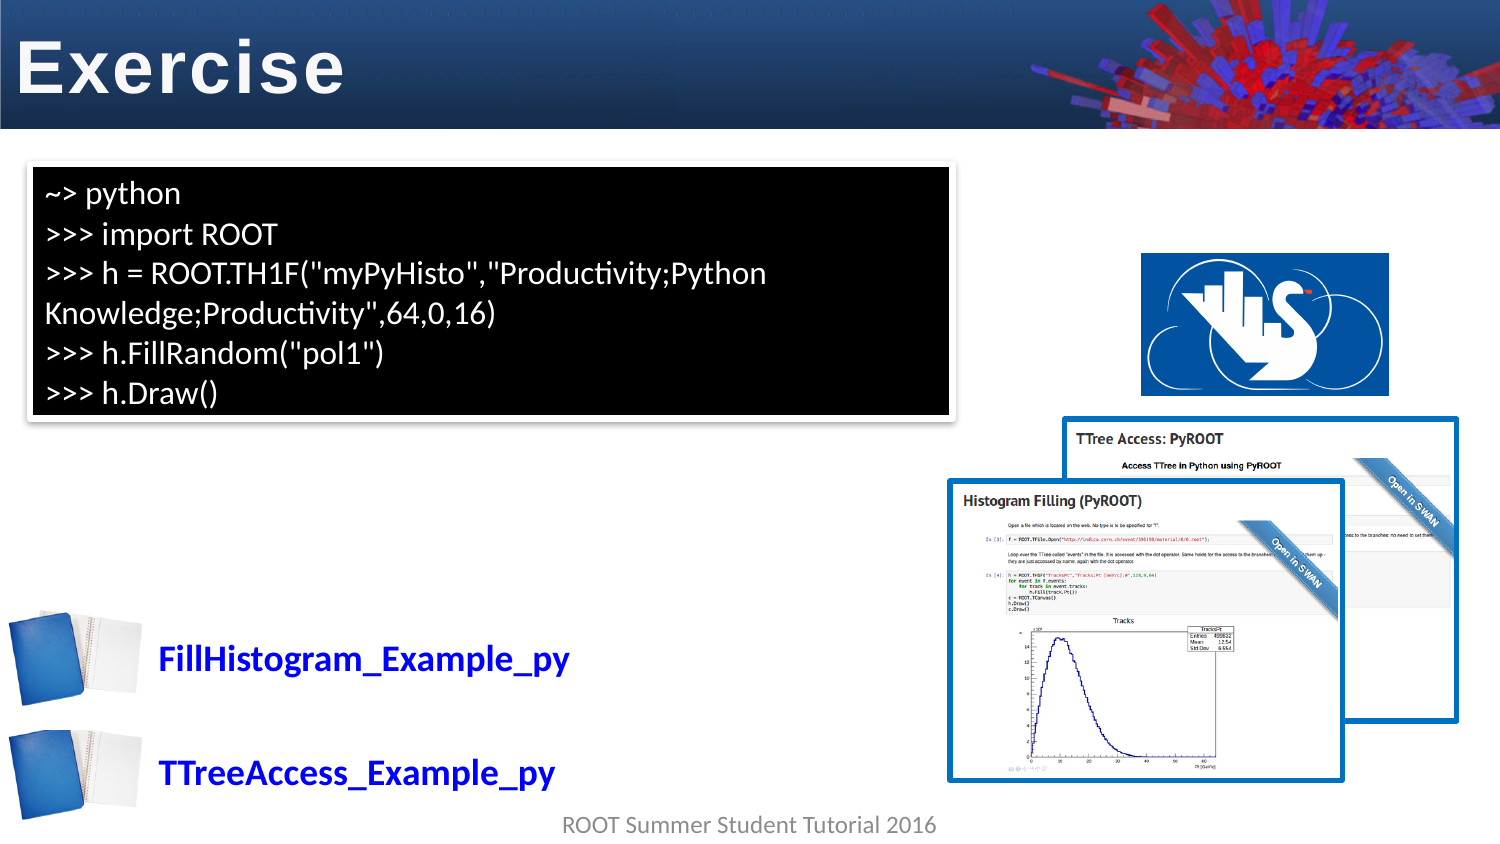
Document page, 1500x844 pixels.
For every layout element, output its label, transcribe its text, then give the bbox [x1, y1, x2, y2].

text_box Exercise [0, 0, 1500, 129]
text_box FillHistogram_Example_py [148, 626, 632, 686]
text_box ~> python >>> import ROOT >>> h = ROOT.TH1F("myPyHisto","Productivity;Python Knowledge;Productivity",64,0,16) >>> h.FillRandom("pol1") >>> h.Draw() [27, 161, 956, 422]
text_box TTreeAccess_Example_py [148, 740, 632, 800]
footer ROOT Summer Student Tutorial 2016 [512, 800, 988, 844]
picture [1141, 253, 1390, 396]
picture [0, 585, 144, 844]
picture [952, 421, 1455, 778]
